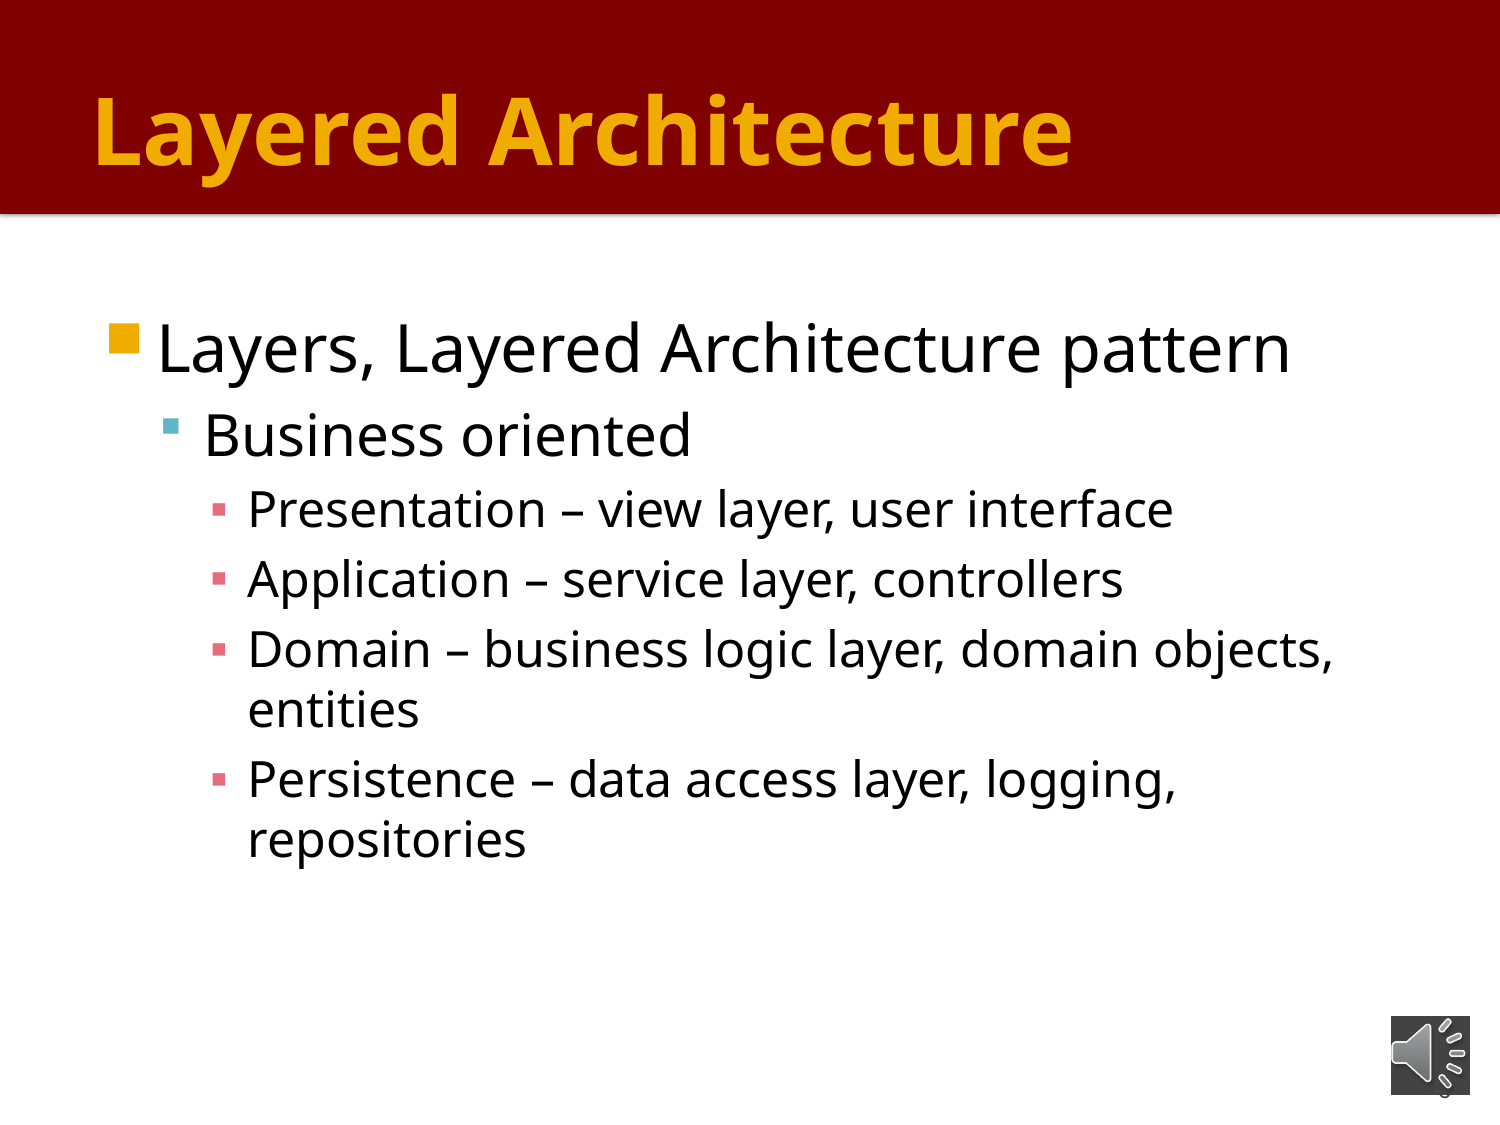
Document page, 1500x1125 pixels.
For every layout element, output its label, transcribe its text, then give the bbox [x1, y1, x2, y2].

title Layered Architecture [75, 25, 1425, 231]
list Layers, Layered Architecture pattern Business oriented Presentation – view layer, user interface Application – service layer, controllers Domain – business logic layer, domain objects, entities Persistence – data access layer, logging, repositories [75, 291, 1425, 1050]
picture [1390, 1015, 1471, 1096]
slide_number 6 [1345, 1062, 1467, 1108]
